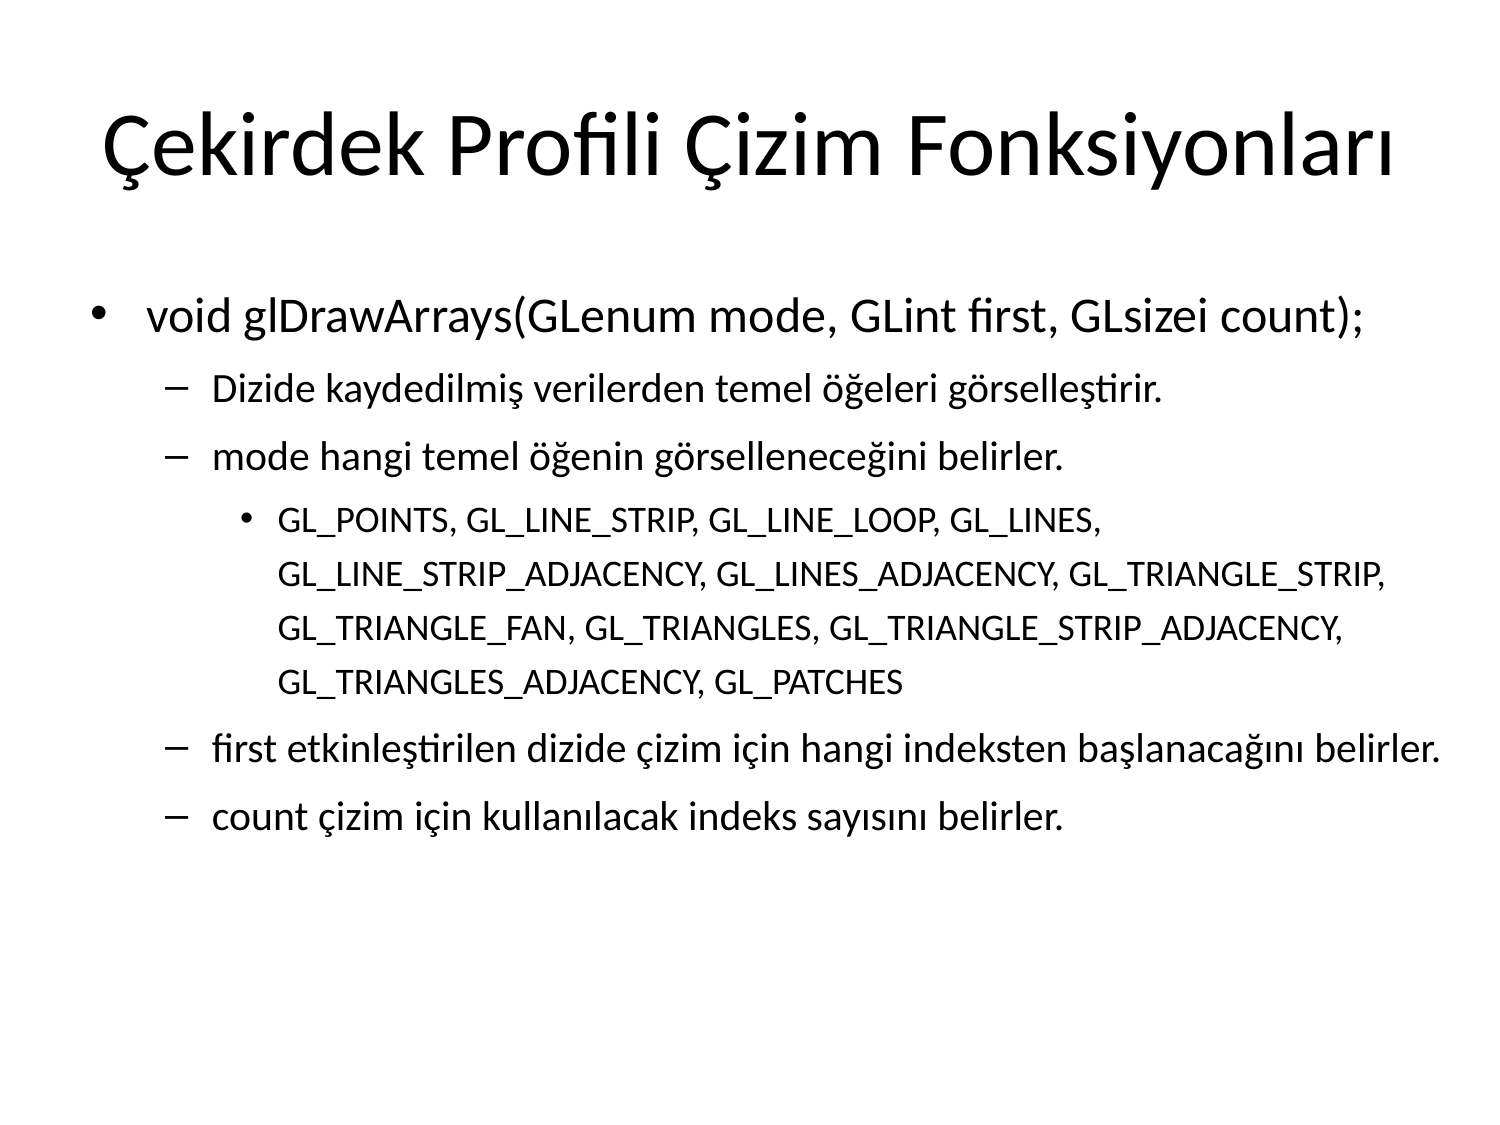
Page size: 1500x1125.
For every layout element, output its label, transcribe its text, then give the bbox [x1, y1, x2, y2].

list void glDrawArrays(GLenum mode, GLint first, GLsizei count); Dizide kaydedilmiş verilerden temel öğeleri görselleştirir. mode hangi temel öğenin görselleneceğini belirler. GL_POINTS, GL_LINE_STRIP, GL_LINE_LOOP, GL_LINES, GL_LINE_STRIP_ADJACENCY, GL_LINES_ADJACENCY, GL_TRIANGLE_STRIP, GL_TRIANGLE_FAN, GL_TRIANGLES, GL_TRIANGLE_STRIP_ADJACENCY, GL_TRIANGLES_ADJACENCY, GL_PATCHES first etkinleştirilen dizide çizim için hangi indeksten başlanacağını belirler. count çizim için kullanılacak indeks sayısını belirler. [75, 262, 1471, 1005]
title Çekirdek Profili Çizim Fonksiyonları [75, 45, 1425, 233]
